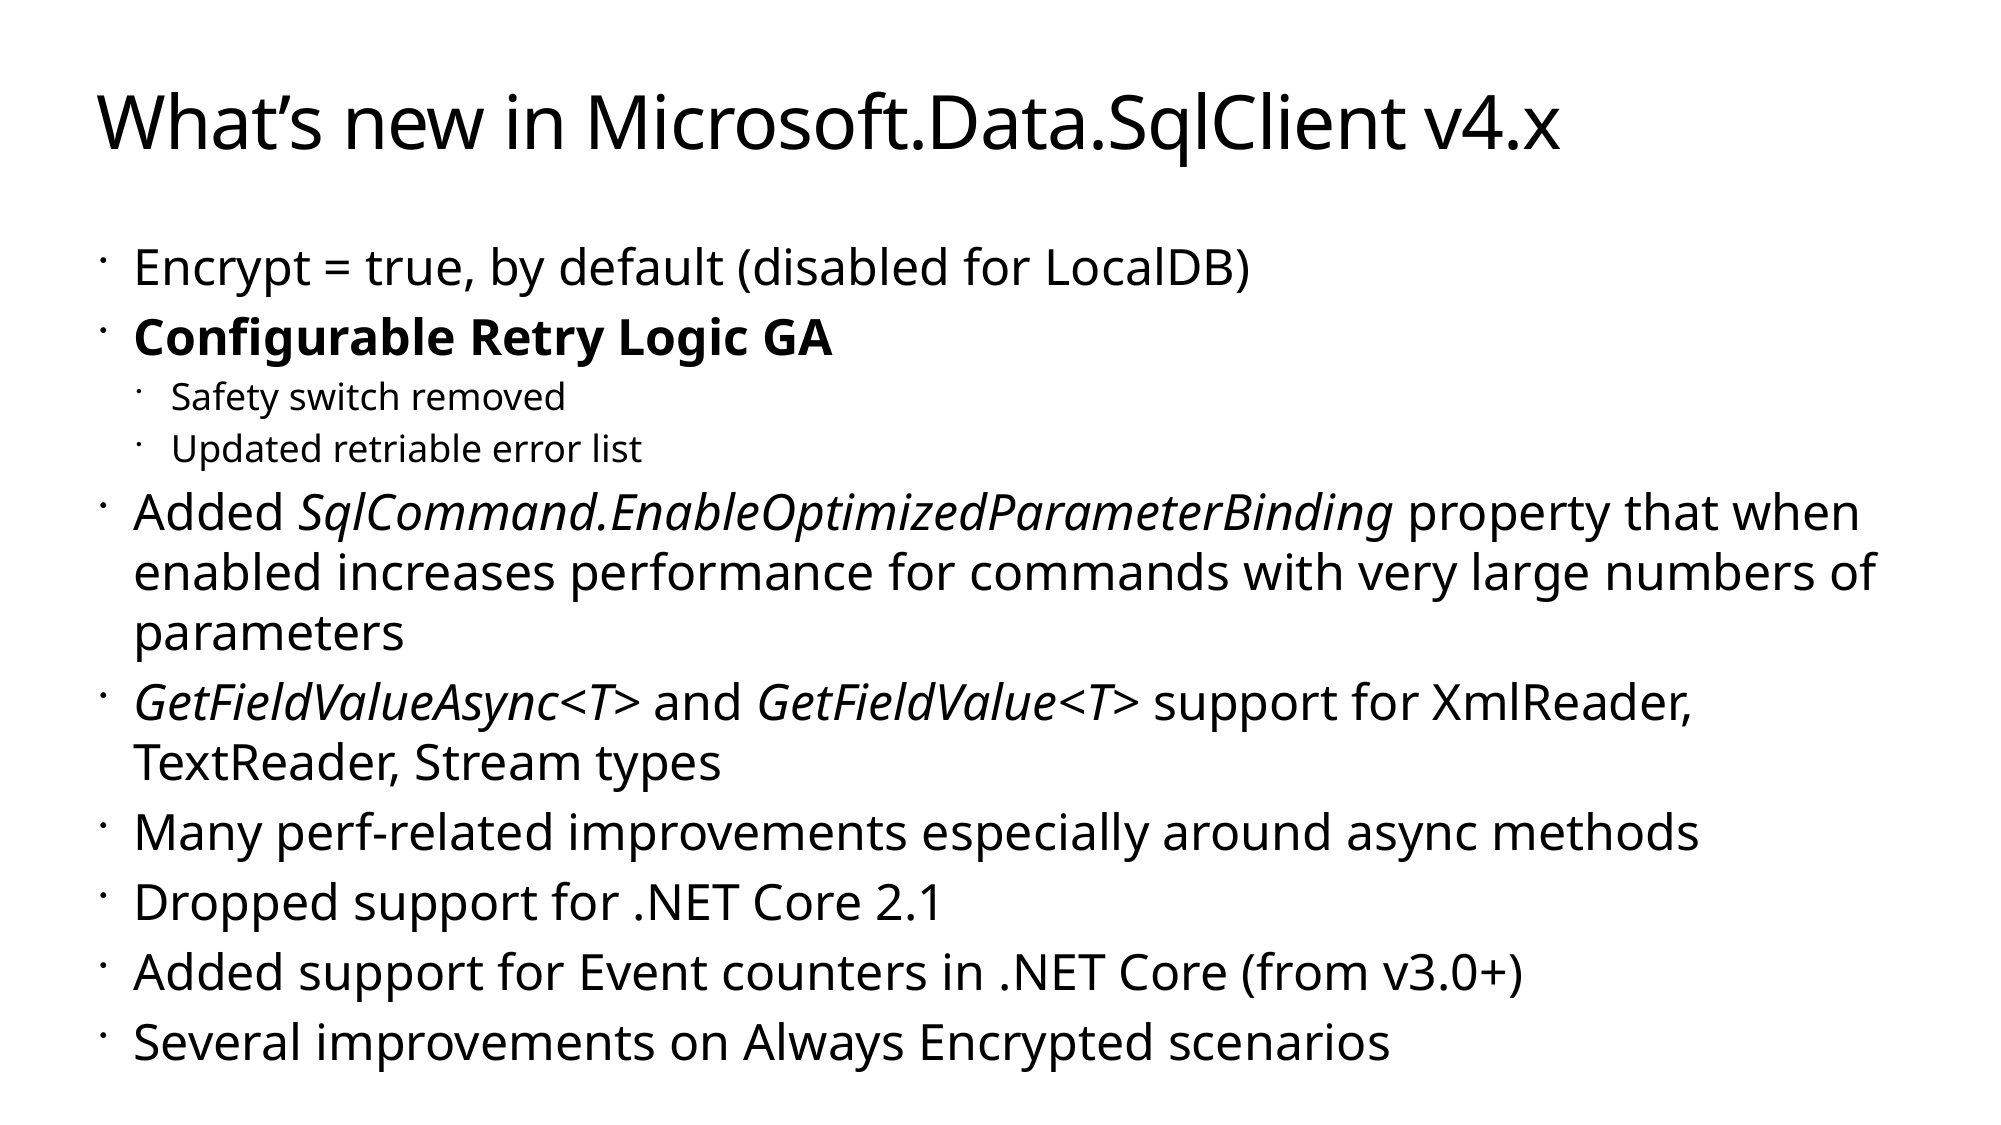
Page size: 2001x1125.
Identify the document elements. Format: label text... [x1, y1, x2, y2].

title What’s new in Microsoft.Data.SqlClient v4.x [96, 75, 1905, 166]
list Encrypt = true, by default (disabled for LocalDB) Configurable Retry Logic GA Safety switch removed Updated retriable error list Added SqlCommand.EnableOptimizedParameterBinding property that when enabled increases performance for commands with very large numbers of parameters GetFieldValueAsync<T> and GetFieldValue<T> support for XmlReader, TextReader, Stream types Many perf-related improvements especially around async methods Dropped support for .NET Core 2.1 Added support for Event counters in .NET Core (from v3.0+) Several improvements on Always Encrypted scenarios [95, 235, 1904, 1097]
